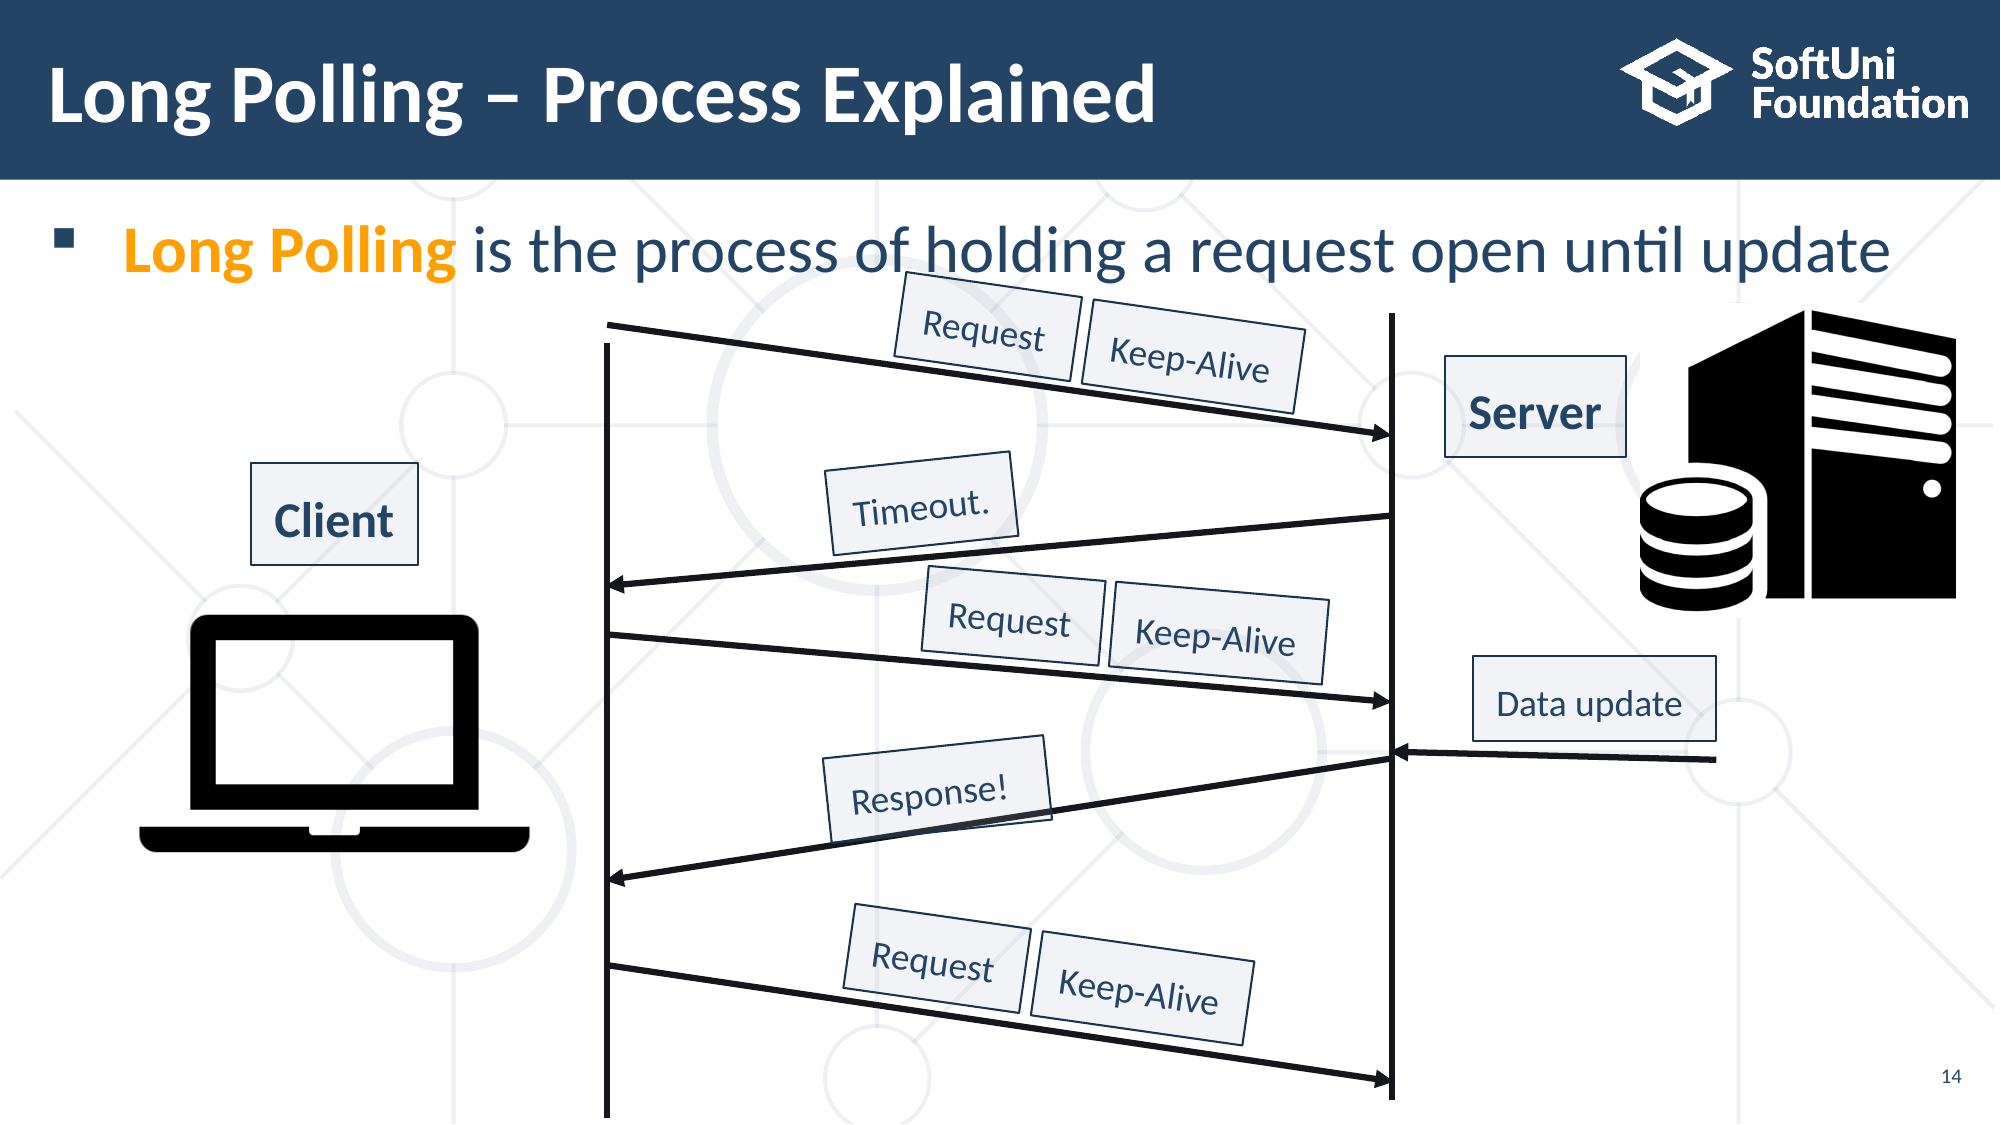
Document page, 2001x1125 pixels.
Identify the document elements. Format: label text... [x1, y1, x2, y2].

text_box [606, 964, 1395, 1082]
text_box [604, 757, 1395, 881]
text_box Keep-Alive [1111, 595, 1330, 633]
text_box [609, 634, 1393, 703]
text_box Request [923, 595, 1105, 633]
text_box Response! [846, 735, 1046, 756]
picture [131, 530, 538, 937]
list Long Polling is the process of holding a request open until update [31, 196, 1970, 1050]
slide_number 14 [1897, 1049, 1968, 1101]
text_box Client [250, 463, 418, 528]
picture [1619, 38, 1968, 126]
text_box Data update [1472, 656, 1717, 742]
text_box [604, 515, 1395, 587]
title Long Polling – Process Explained [31, 16, 1591, 162]
text_box Server [1444, 355, 1626, 457]
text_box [1389, 751, 1717, 761]
text_box Request [899, 272, 1083, 323]
picture [1640, 303, 1956, 619]
text_box Keep-Alive [1090, 299, 1259, 323]
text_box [606, 324, 1393, 436]
text_box Keep-Alive [1038, 931, 1255, 963]
text_box Timeout. [824, 451, 1017, 513]
text_box Request [846, 903, 1032, 963]
